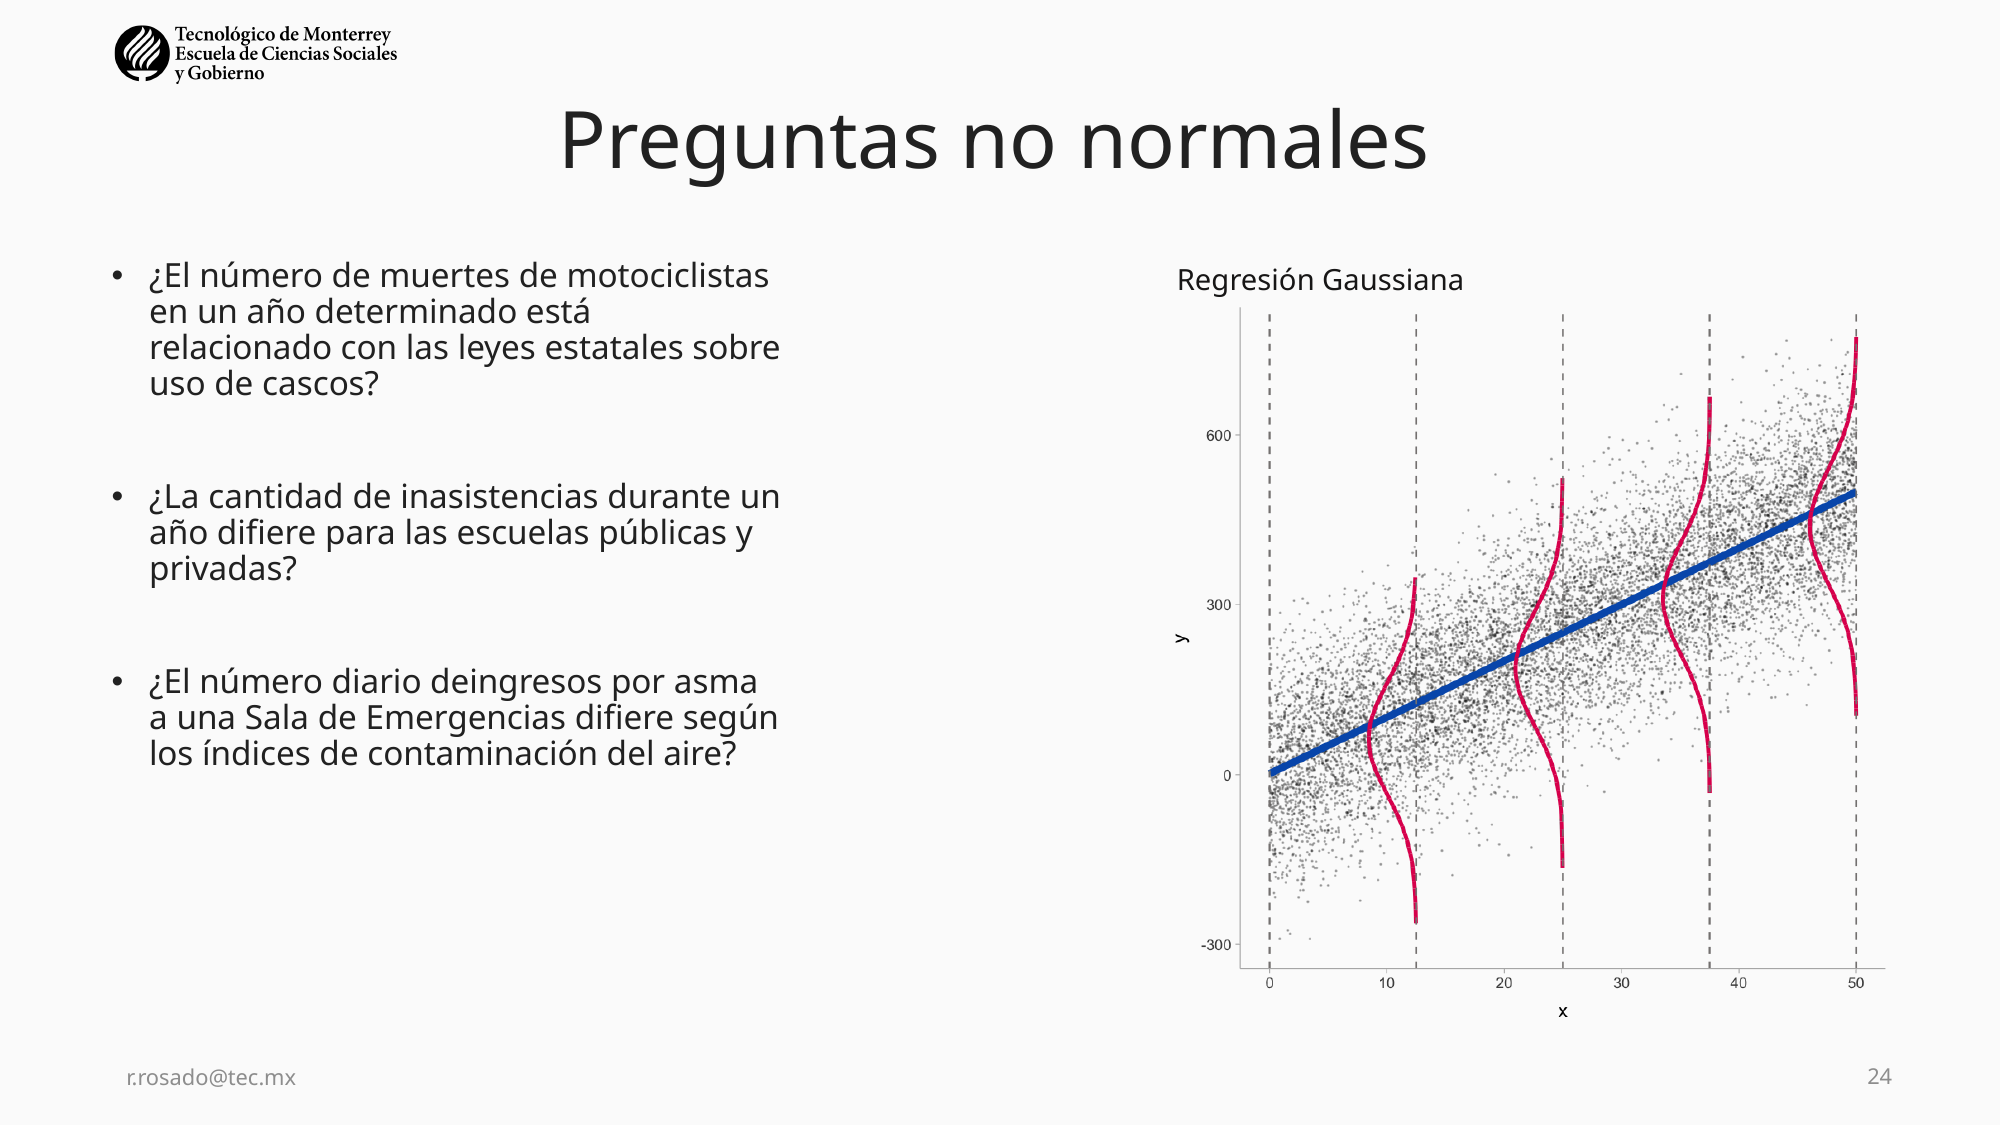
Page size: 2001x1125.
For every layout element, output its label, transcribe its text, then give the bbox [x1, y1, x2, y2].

list ¿El número de muertes de motociclistas en un año determinado está relacionado con las leyes estatales sobre uso de cascos? ¿La cantidad de inasistencias durante un año difiere para las escuelas públicas y privadas? ¿El número diario deingresos por asma a una Sala de Emergencias difiere según los índices de contaminación del aire? [96, 251, 798, 1020]
picture [111, 24, 399, 76]
title Preguntas no normales [96, 76, 1892, 210]
slide_number 24 [1852, 1029, 1912, 1125]
footer r.rosado@tec.mx [111, 1029, 1260, 1125]
text_box Regresión Gaussiana [1138, 218, 1489, 338]
picture [1162, 298, 1894, 1030]
